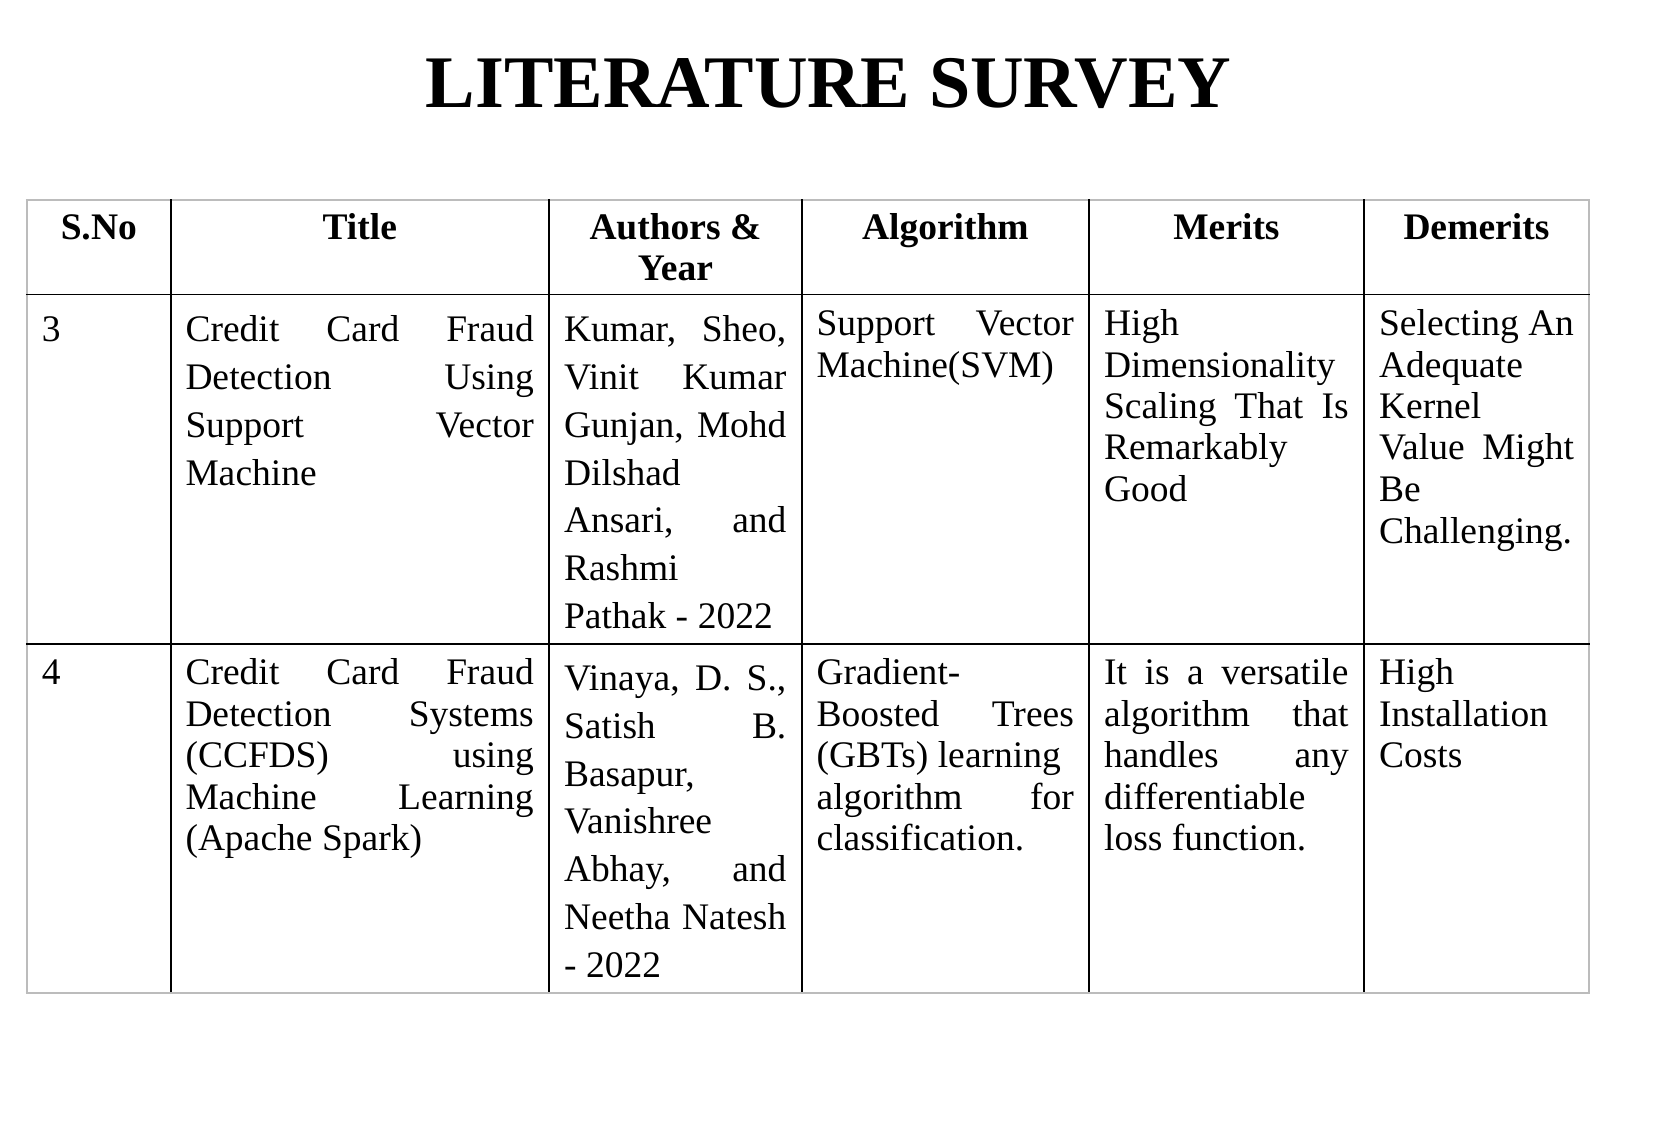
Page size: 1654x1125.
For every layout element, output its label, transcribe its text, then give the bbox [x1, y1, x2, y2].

table_header S.No [28, 201, 170, 294]
table_cell Credit Card Fraud Detection Systems (CCFDS) using Machine Learning (Apache Spark) [172, 645, 548, 992]
table_cell Vinaya, D. S., Satish B. Basapur, Vanishree Abhay, and Neetha Natesh - 2022 [550, 645, 801, 992]
table_cell Gradient-Boosted Trees (GBTs) learning algorithm for classification. [803, 645, 1088, 992]
table_cell High Dimensionality Scaling That Is Remarkably Good [1090, 295, 1363, 643]
table_cell Support Vector Machine(SVM) [803, 295, 1088, 643]
title LITERATURE SURVEY [75, 24, 1564, 130]
table_cell High Installation Costs [1365, 645, 1588, 992]
table_header Demerits [1365, 201, 1588, 294]
table_header Merits [1090, 201, 1363, 294]
table_cell It is a versatile algorithm that handles any differentiable loss function. [1090, 645, 1363, 992]
table_cell Selecting An Adequate Kernel Value Might Be Challenging. [1365, 295, 1588, 643]
table_cell 3 [28, 295, 170, 643]
table_cell 4 [28, 645, 170, 992]
table_header Authors & Year [550, 201, 801, 294]
table_cell Credit Card Fraud Detection Using Support Vector Machine [172, 295, 548, 643]
table_header Title [172, 201, 548, 294]
table_header Algorithm [803, 201, 1088, 294]
table_cell Kumar, Sheo, Vinit Kumar Gunjan, Mohd Dilshad Ansari, and Rashmi Pathak - 2022 [550, 295, 801, 643]
